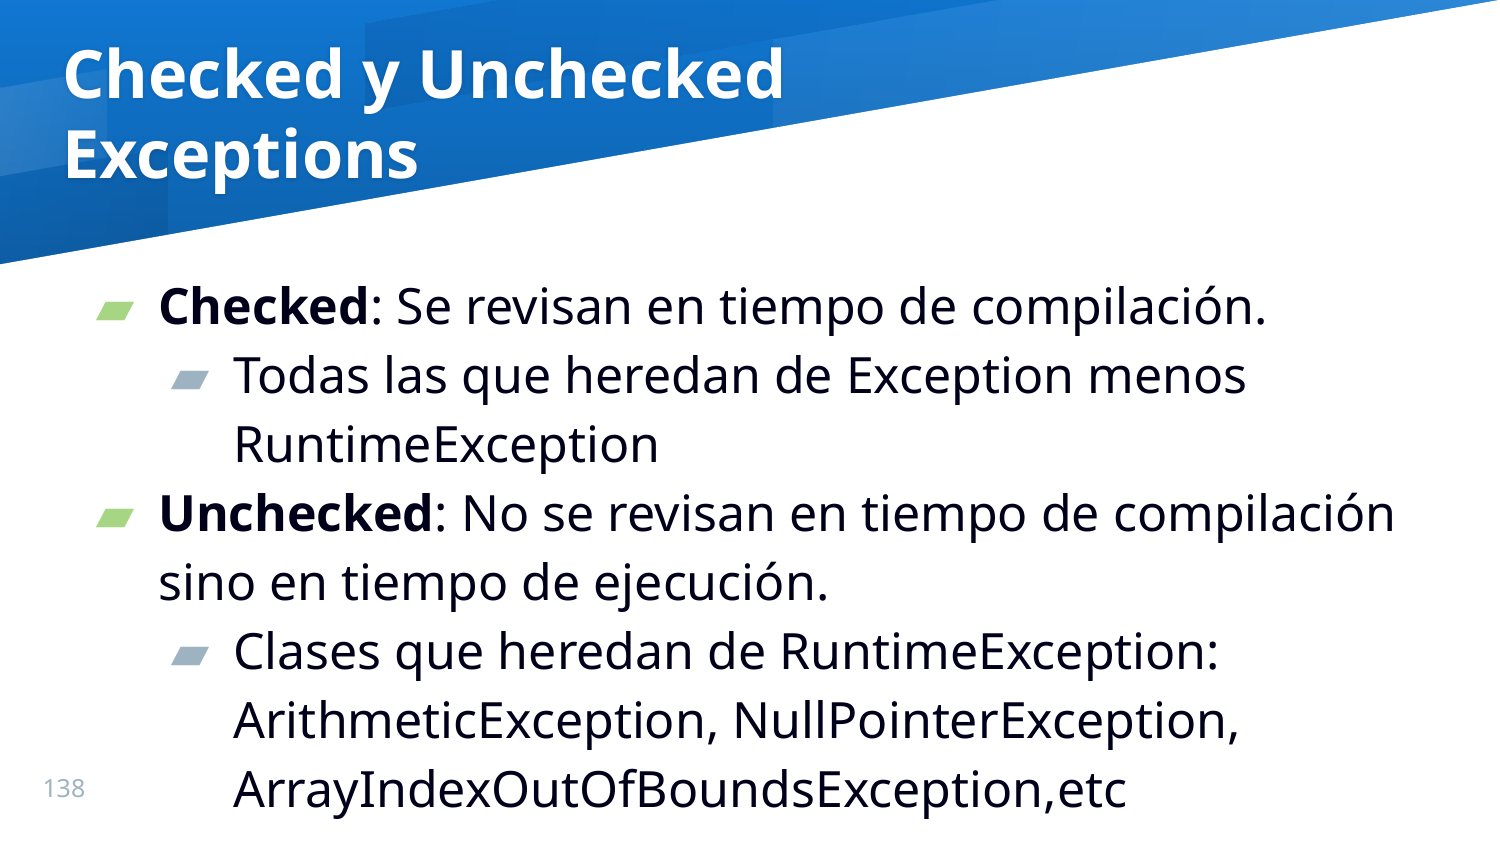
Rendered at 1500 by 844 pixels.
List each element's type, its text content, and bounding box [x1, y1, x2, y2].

list Checked: Se revisan en tiempo de compilación. Todas las que heredan de Exception menos RuntimeException Unchecked: No se revisan en tiempo de compilación sino en tiempo de ejecución. Clases que heredan de RuntimeException: ArithmeticException, NullPointerException, ArrayIndexOutOfBoundsException,etc [83, 265, 1453, 744]
slide_number 138 [42, 766, 122, 807]
title Checked y Unchecked Exceptions [62, 30, 1120, 194]
